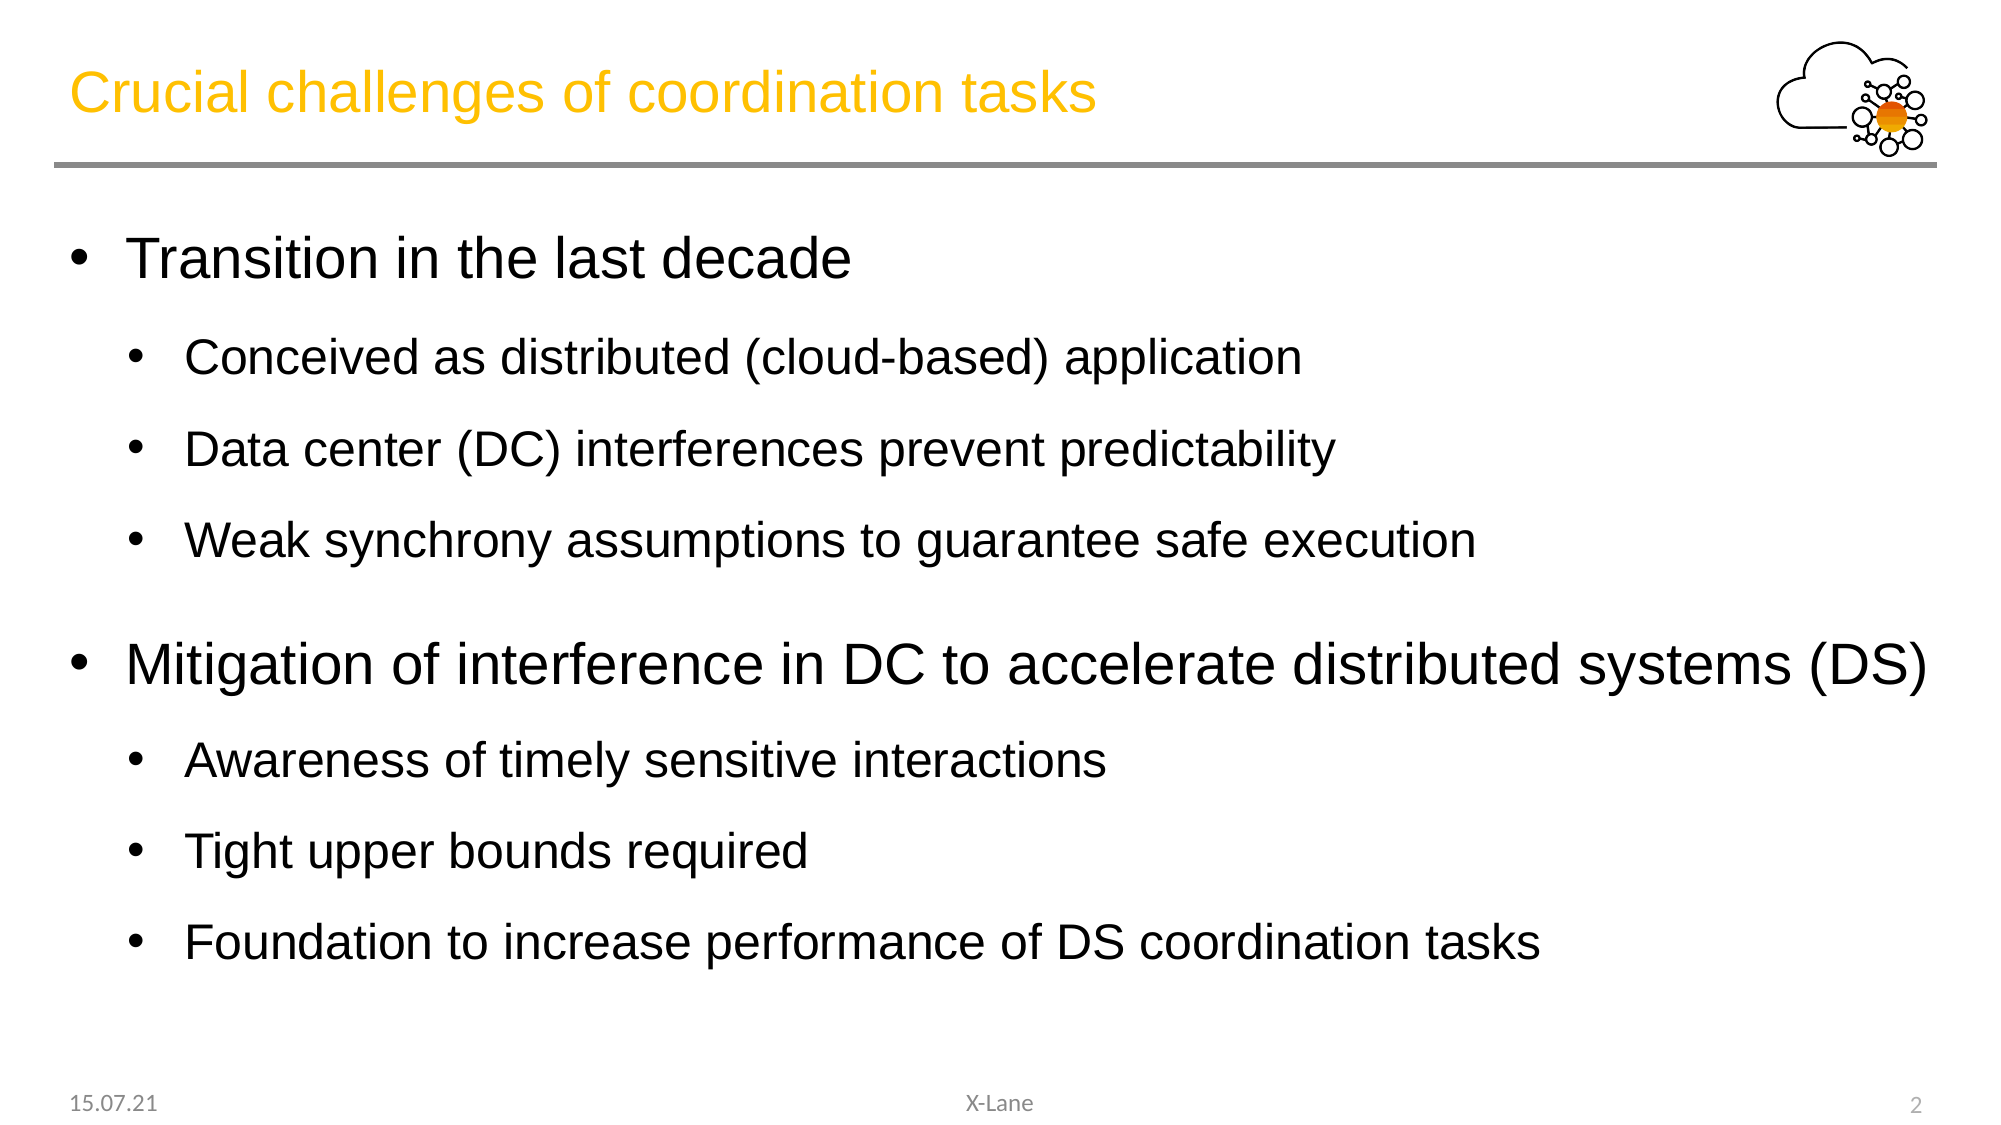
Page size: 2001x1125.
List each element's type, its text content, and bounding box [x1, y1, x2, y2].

footer X-Lane [662, 1079, 1338, 1125]
picture [1768, 12, 1936, 180]
list Transition in the last decade Conceived as distributed (cloud-based) application Data center (DC) interferences prevent predictability Weak synchrony assumptions to guarantee safe execution Mitigation of interference in DC to accelerate distributed systems (DS) Awareness of timely sensitive interactions Tight upper bounds required Foundation to increase performance of DS coordination tasks [54, 220, 1972, 1035]
slide_number 2 [1487, 1079, 1938, 1125]
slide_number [54, 1079, 505, 1125]
title Crucial challenges of coordination tasks [54, 40, 1707, 146]
